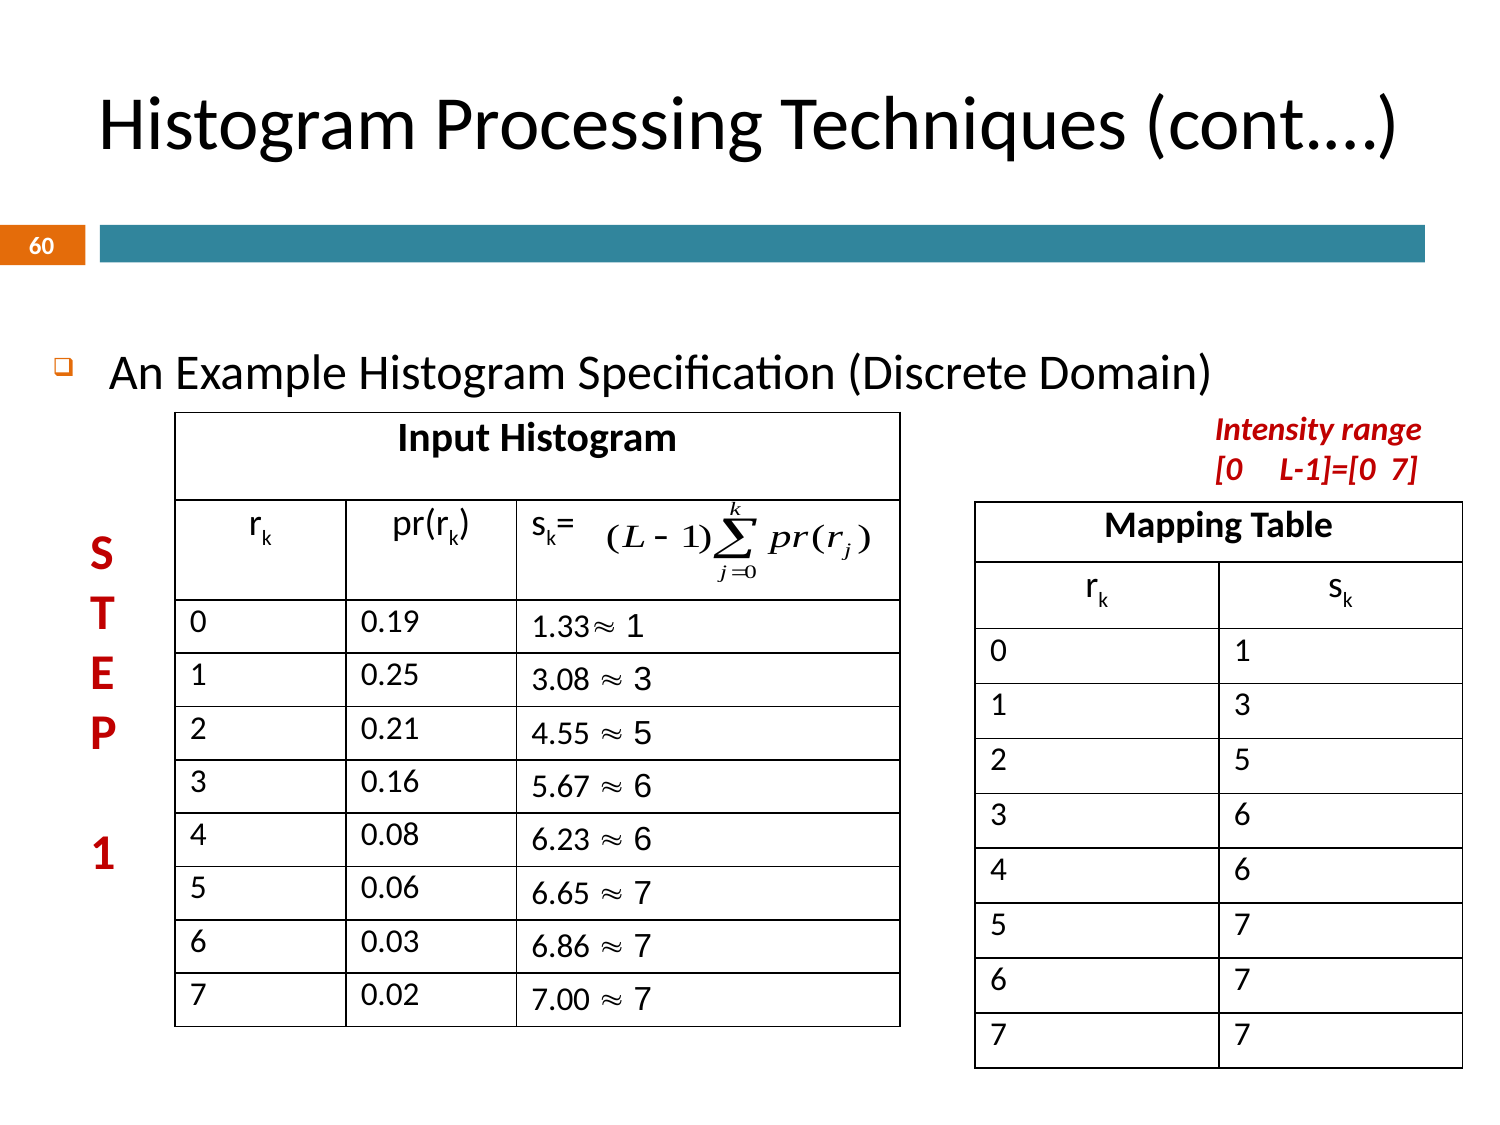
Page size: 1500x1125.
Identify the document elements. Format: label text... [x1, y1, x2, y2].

table_cell 0.03 [347, 921, 516, 972]
table_cell 5 [976, 904, 1218, 957]
table_cell 0.21 [347, 707, 516, 759]
table_cell 7.00  7 [517, 974, 899, 1026]
table_cell 2 [176, 707, 345, 759]
table_cell 7 [1220, 959, 1462, 1012]
text_box Intensity range [0 L-1]=[0 7] [1200, 399, 1463, 495]
list An Example Histogram Specification (Discrete Domain) [37, 262, 1388, 1005]
text_box S T E P 1 [75, 512, 132, 888]
table_cell 6.23  6 [517, 814, 899, 866]
table_cell 0.08 [347, 814, 516, 866]
table_cell 0.25 [347, 654, 516, 706]
table_cell 4 [976, 849, 1218, 902]
table_cell 3 [176, 761, 345, 812]
table_cell 3 [1220, 684, 1462, 738]
table_cell 4 [176, 814, 345, 866]
slide_number 60 [0, 224, 86, 266]
table_cell 5 [1220, 739, 1462, 793]
table_cell 3 [976, 794, 1218, 847]
table_cell 5.67  6 [517, 761, 899, 812]
table_cell 7 [1220, 904, 1462, 957]
table_cell sk [1220, 563, 1462, 628]
table_cell 7 [976, 1014, 1218, 1067]
table_cell 0.02 [347, 974, 516, 1026]
text_box [98, 223, 1427, 265]
table_cell 0 [976, 629, 1218, 683]
title Histogram Processing Techniques (cont.…) [75, 24, 1425, 213]
table_cell 5 [176, 867, 345, 919]
table_cell sk= [517, 501, 899, 599]
table_cell rk [176, 501, 345, 599]
table_cell 6 [1220, 849, 1462, 902]
table_cell 6.65  7 [517, 867, 899, 919]
table_cell 4.55  5 [517, 707, 899, 759]
table_cell pr(rk) [347, 501, 516, 599]
table_cell 1 [976, 684, 1218, 738]
table_cell 7 [1220, 1014, 1462, 1067]
table_cell 0.06 [347, 867, 516, 919]
table_cell 7 [176, 974, 345, 1026]
table_cell 6 [176, 921, 345, 972]
table_cell 2 [976, 739, 1218, 793]
table_cell 1 [1220, 629, 1462, 683]
table_header Input Histogram [176, 413, 899, 499]
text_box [599, 493, 879, 589]
table_header Mapping Table [976, 503, 1462, 561]
table_cell 3.08  3 [517, 654, 899, 706]
table_cell rk [976, 563, 1218, 628]
table_cell 1 [176, 654, 345, 706]
table_cell 6 [1220, 794, 1462, 847]
table_cell 6.86  7 [517, 921, 899, 972]
table_cell 6 [976, 959, 1218, 1012]
table_cell 0.19 [347, 601, 516, 652]
table_cell 0 [176, 601, 345, 652]
table_cell 1.33 1 [517, 601, 899, 652]
table_cell 0.16 [347, 761, 516, 812]
